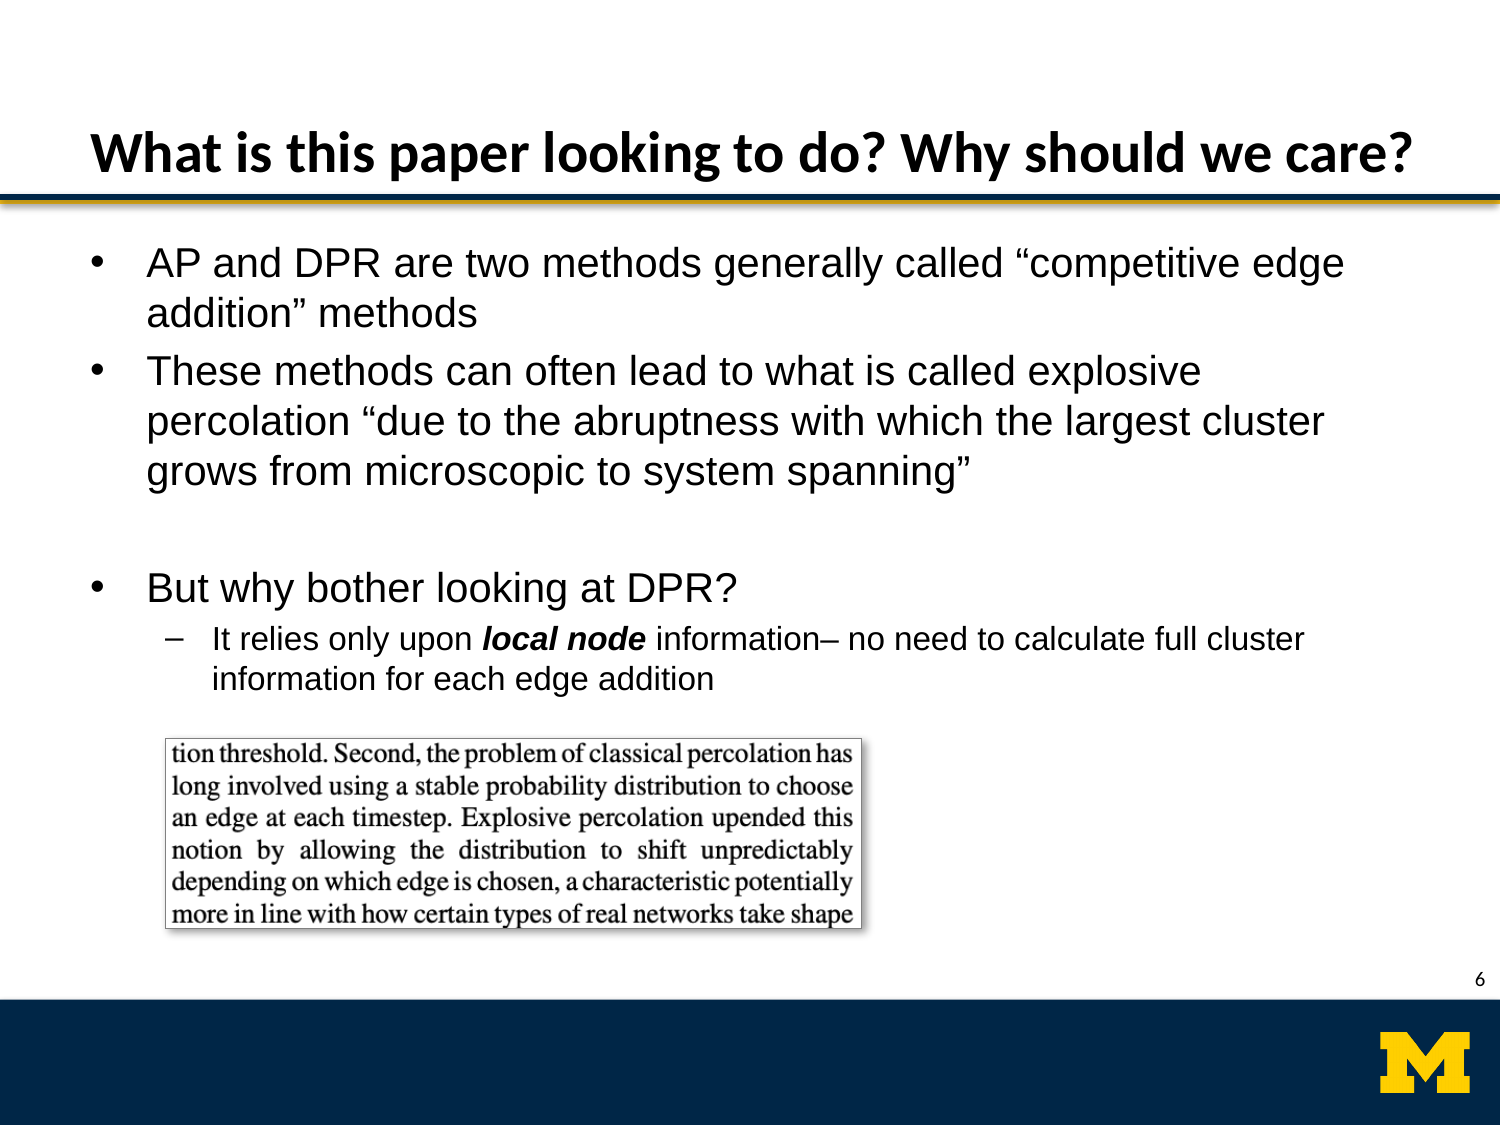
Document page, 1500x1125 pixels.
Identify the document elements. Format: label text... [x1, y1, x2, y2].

title What is this paper looking to do? Why should we care? [75, 28, 1471, 192]
picture [165, 738, 862, 929]
list AP and DPR are two methods generally called “competitive edge addition” methods These methods can often lead to what is called explosive percolation “due to the abruptness with which the largest cluster grows from microscopic to system spanning” But why bother looking at DPR? It relies only upon local node information– no need to calculate full cluster information for each edge addition [75, 228, 1425, 971]
slide_number 5 [1403, 938, 1500, 999]
